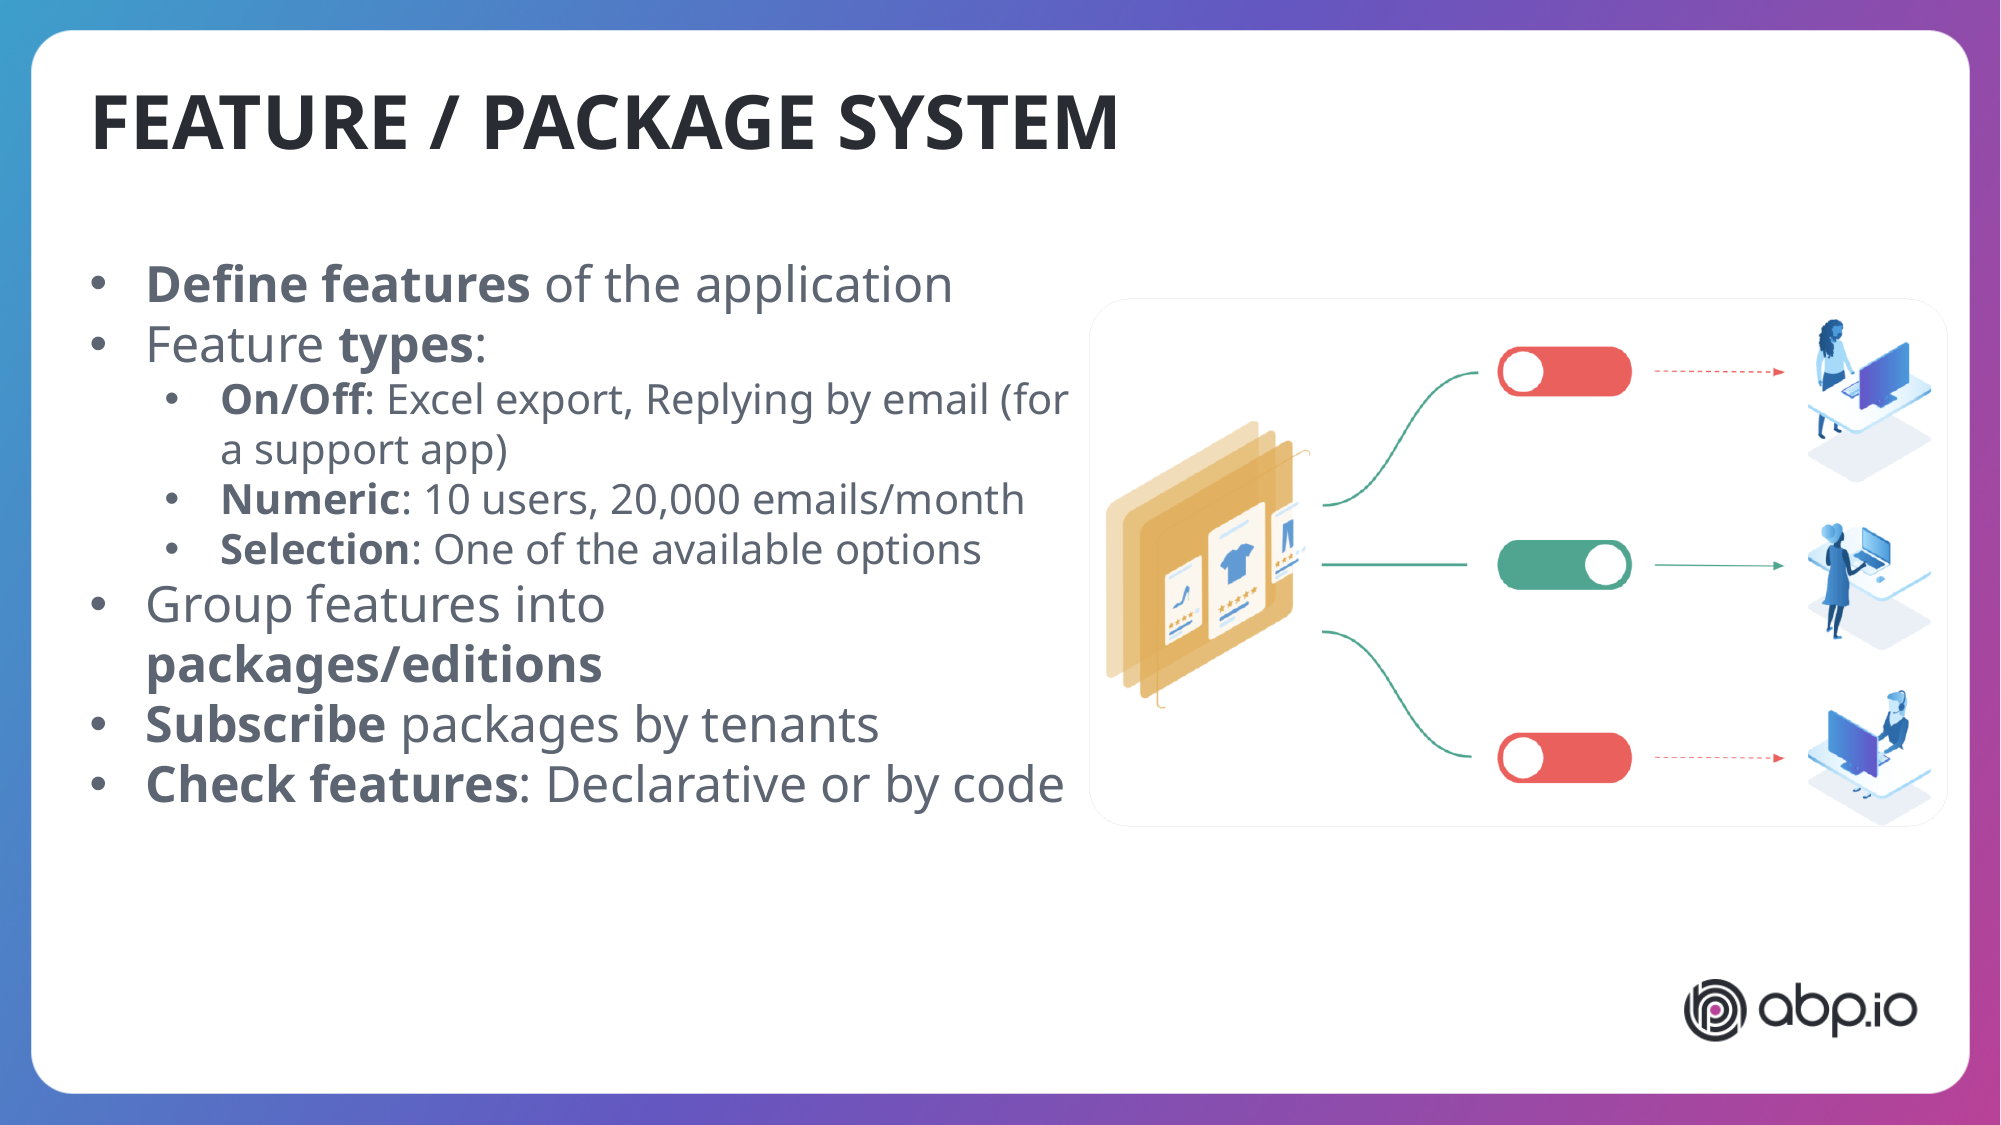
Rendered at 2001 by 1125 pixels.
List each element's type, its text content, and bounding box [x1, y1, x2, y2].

text_box Define features of the application Feature types: On/Off: Excel export, Replying by email (for a support app) Numeric: 10 users, 20,000 emails/month Selection: One of the available options Group features into packages/editions Subscribe packages by tenants Check features: Declarative or by code [74, 245, 1090, 984]
picture [0, 0, 2001, 1125]
text_box FEATURE / PACKAGE SYSTEM [74, 66, 1919, 184]
